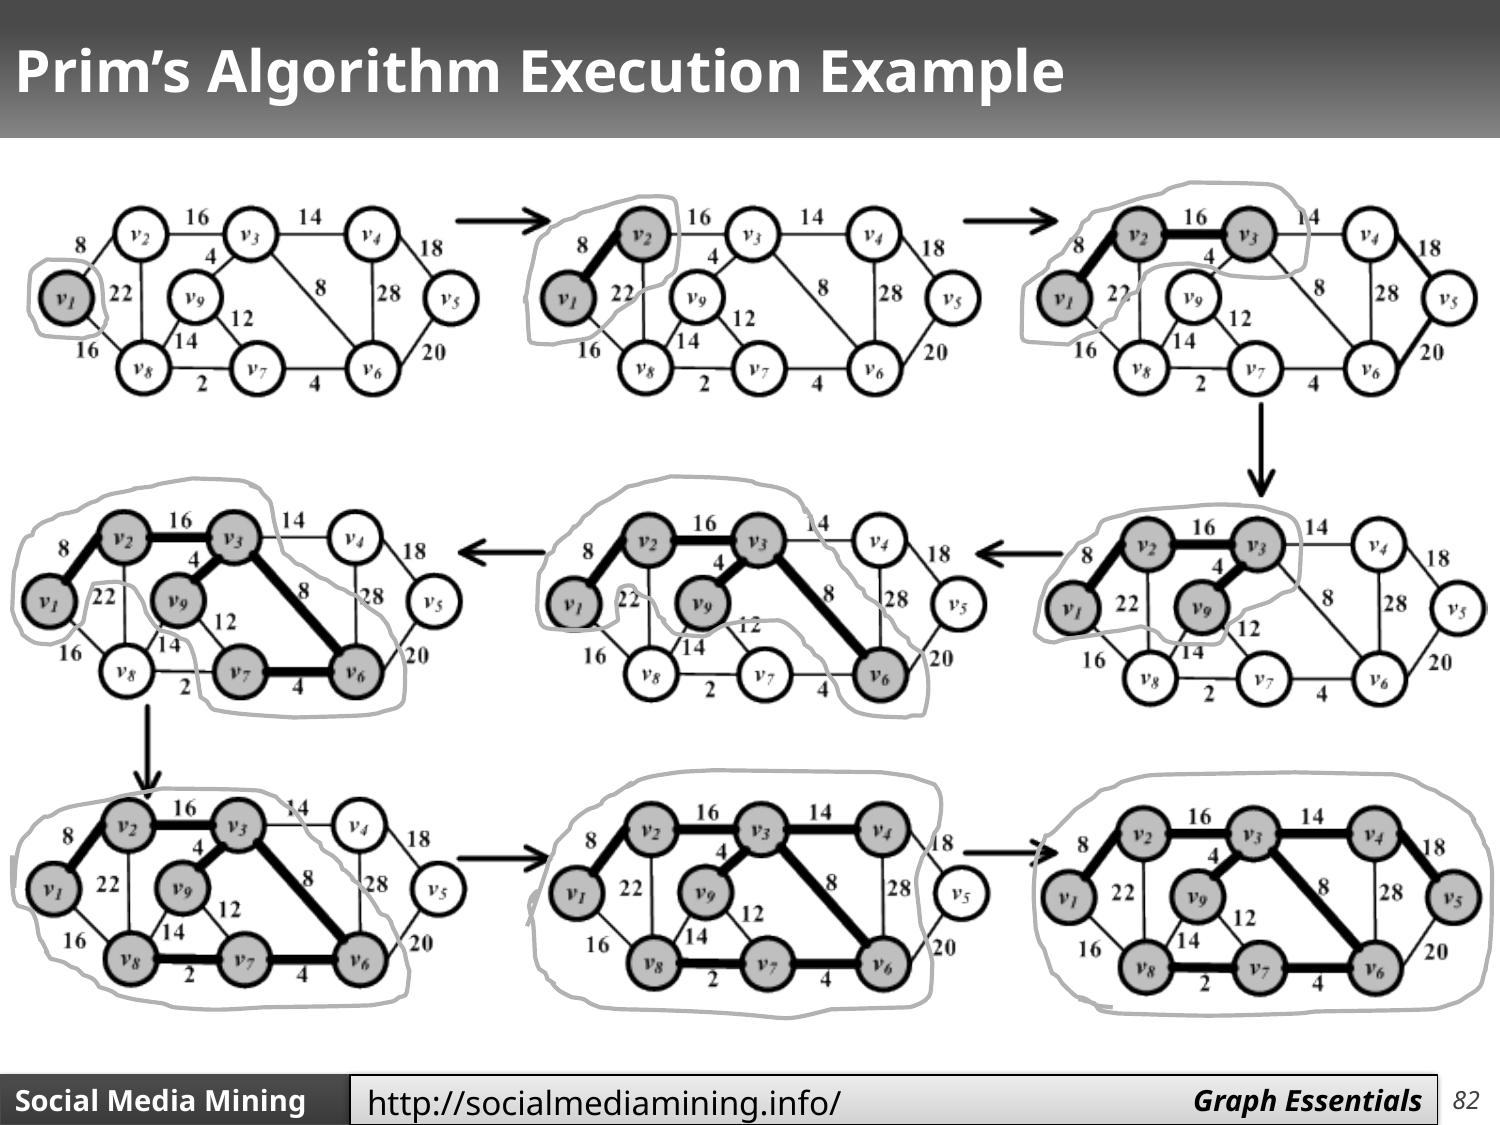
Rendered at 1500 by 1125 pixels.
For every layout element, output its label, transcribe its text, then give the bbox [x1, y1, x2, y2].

text_box [1096, 1010, 1440, 1018]
title Prim’s Algorithm Execution Example [0, 0, 1500, 138]
text_box [1134, 180, 1294, 198]
text_box [10, 560, 15, 625]
text_box [605, 1010, 886, 1021]
text_box [626, 194, 676, 198]
text_box [9, 853, 15, 906]
picture [20, 199, 1488, 1001]
